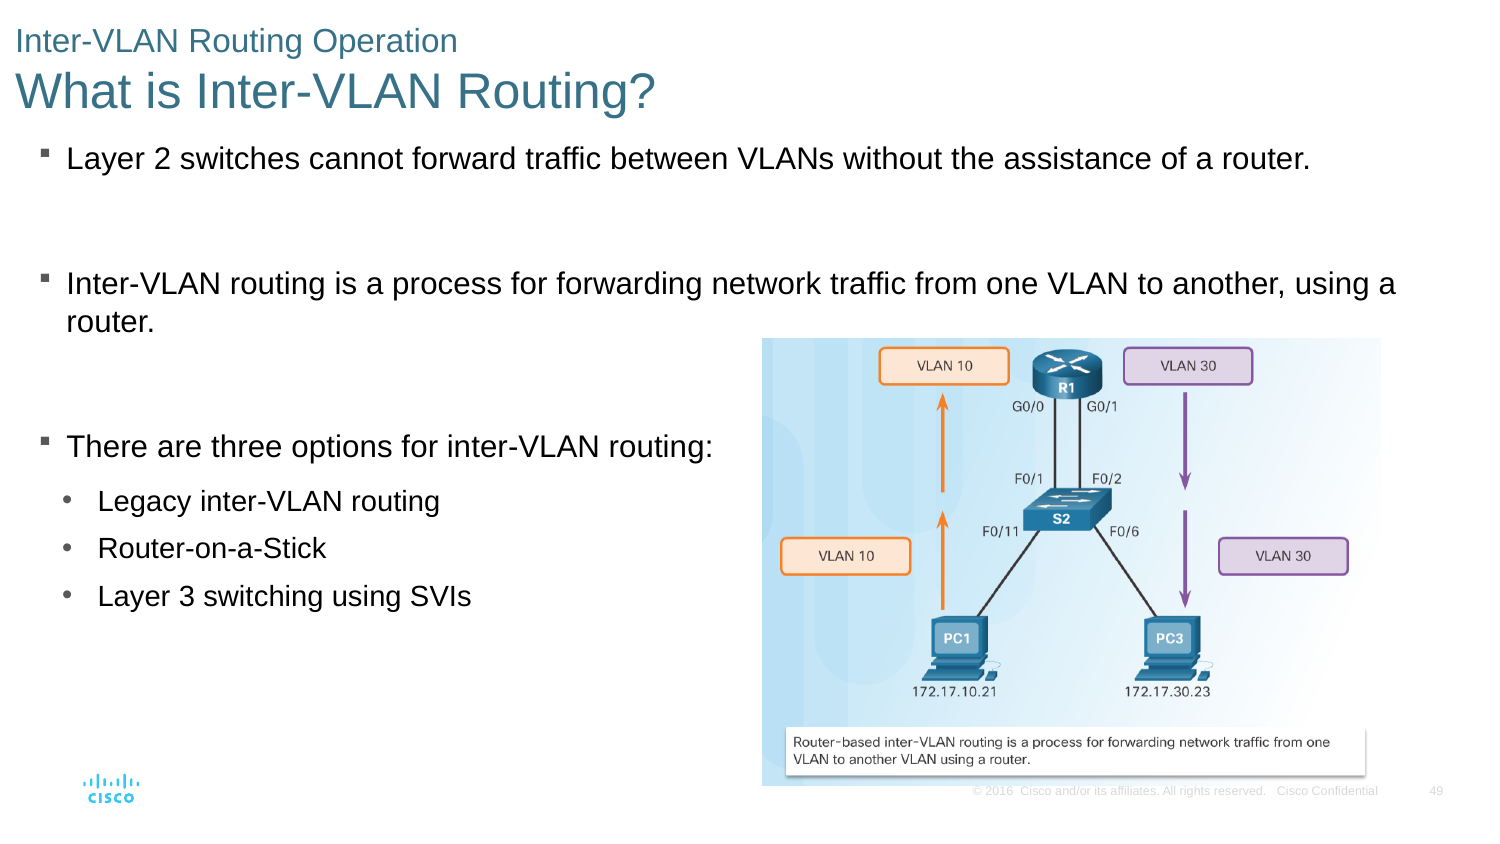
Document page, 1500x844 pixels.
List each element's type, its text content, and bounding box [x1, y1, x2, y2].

title Inter-VLAN Routing Operation What is Inter-VLAN Routing? [0, 6, 1500, 131]
list Layer 2 switches cannot forward traffic between VLANs without the assistance of a router. Inter-VLAN routing is a process for forwarding network traffic from one VLAN to another, using a router. There are three options for inter-VLAN routing: Legacy inter-VLAN routing Router-on-a-Stick Layer 3 switching using SVIs [23, 131, 1476, 813]
picture [762, 338, 1381, 786]
